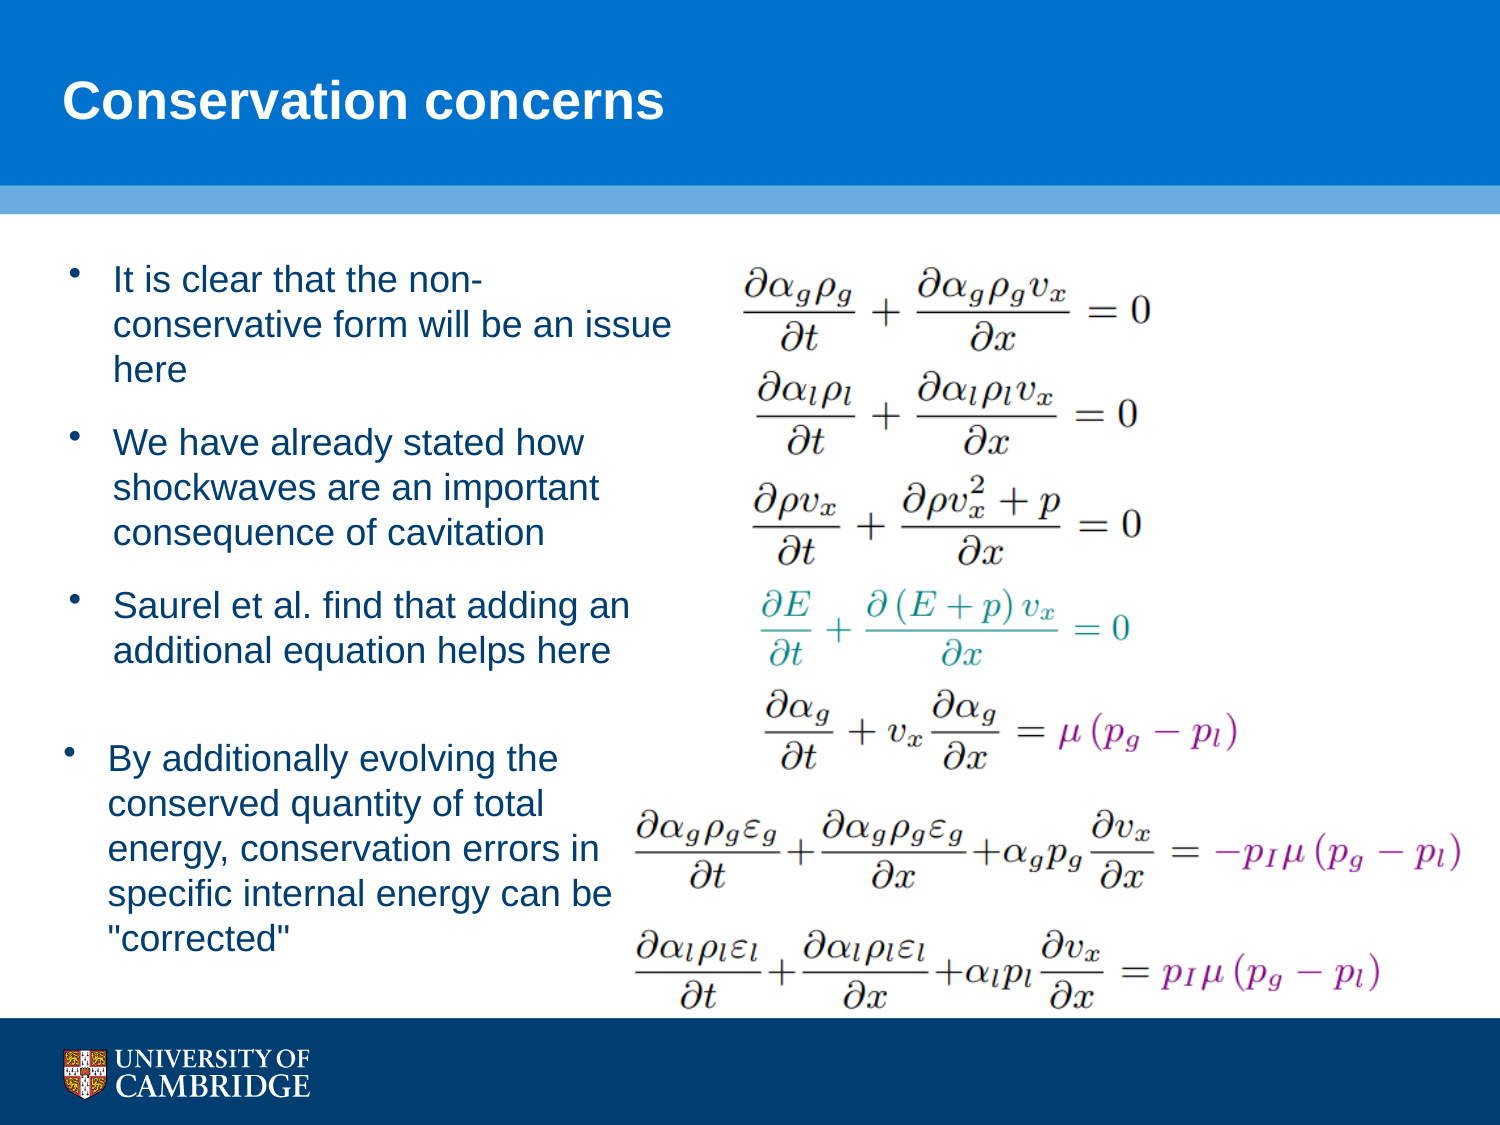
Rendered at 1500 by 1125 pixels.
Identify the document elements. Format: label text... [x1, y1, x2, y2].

title Conservation concerns [63, 65, 1437, 135]
picture [0, 0, 1500, 1125]
list It is clear that the non-conservative form will be an issue here We have already stated how shockwaves are an important consequence of cavitation Saurel et al. find that adding an additional equation helps here [68, 254, 681, 634]
text_box By additionally evolving the conserved quantity of total energy, conservation errors in specific internal energy can be "corrected" [63, 734, 615, 1114]
